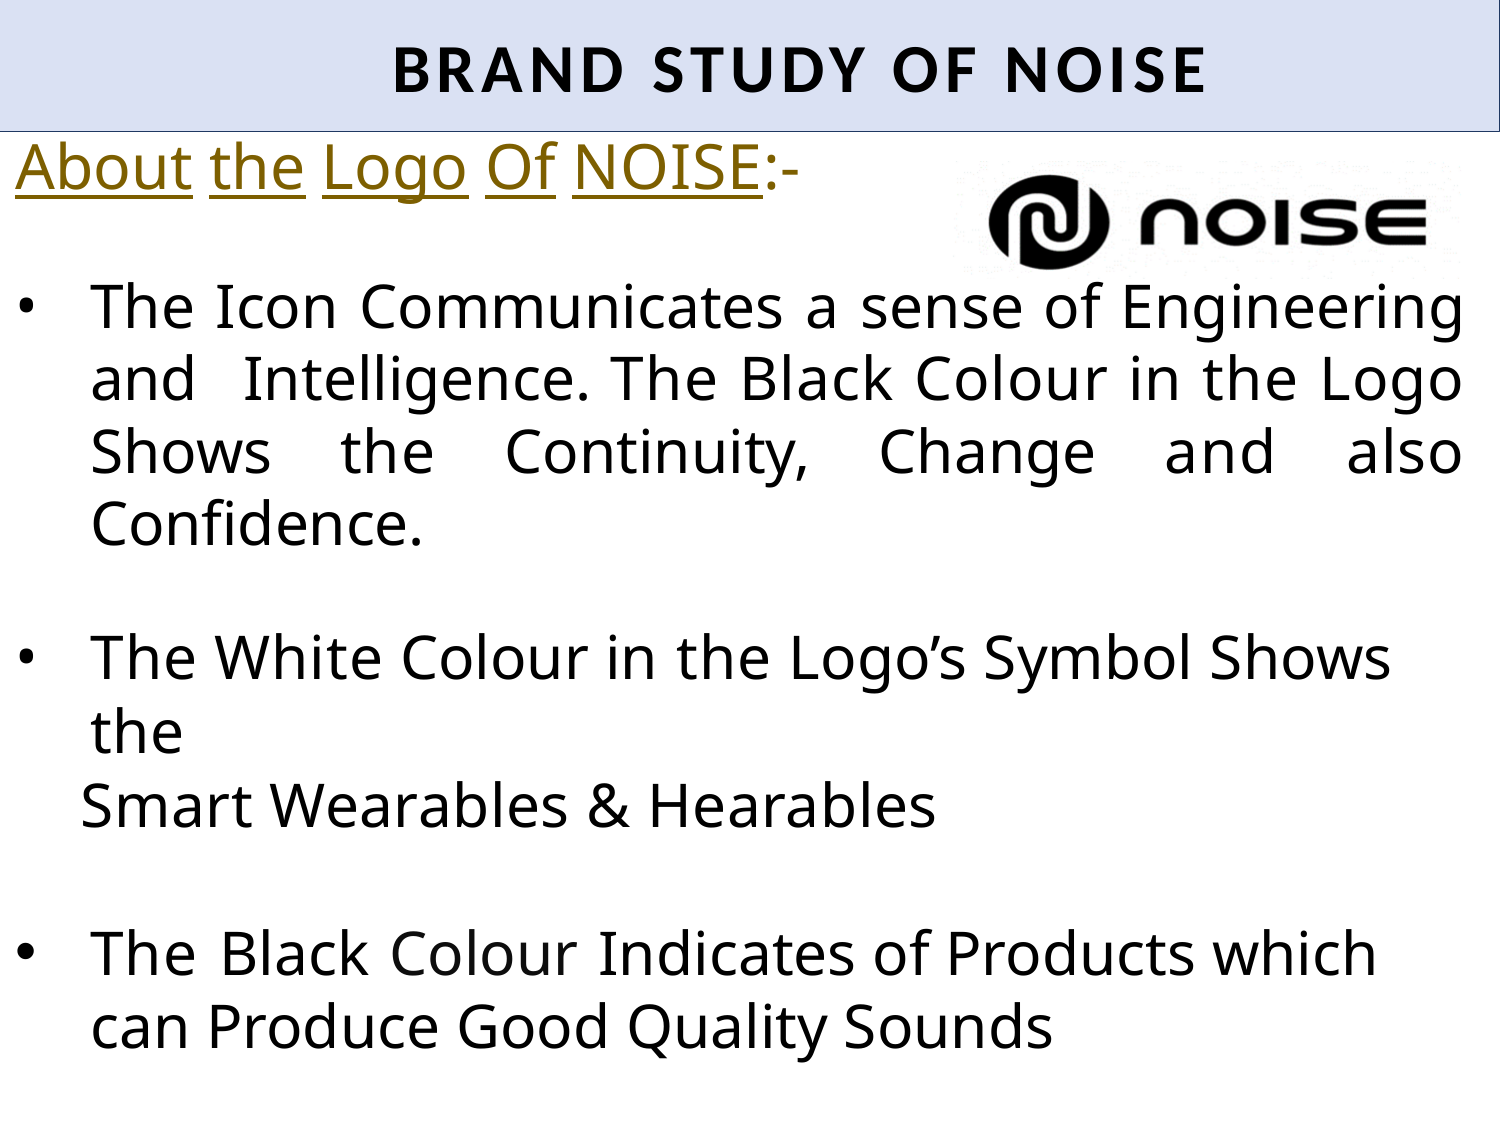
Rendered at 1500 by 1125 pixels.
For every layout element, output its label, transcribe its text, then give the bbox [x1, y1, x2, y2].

picture [950, 161, 1465, 280]
text_box About the Logo Of NOISE:- The Icon Communicates a sense of Engineering and Intelligence. The Black Colour in the Logo Shows the Continuity, Change and also Confidence. The White Colour in the Logo’s Symbol Shows the Smart Wearables & Hearables The Black Colour Indicates of Products which can Produce Good Quality Sounds The Logo is Geometrical and Attractive. [13, 125, 1500, 1125]
title BRAND STUDY OF NOISE [13, 10, 1394, 125]
